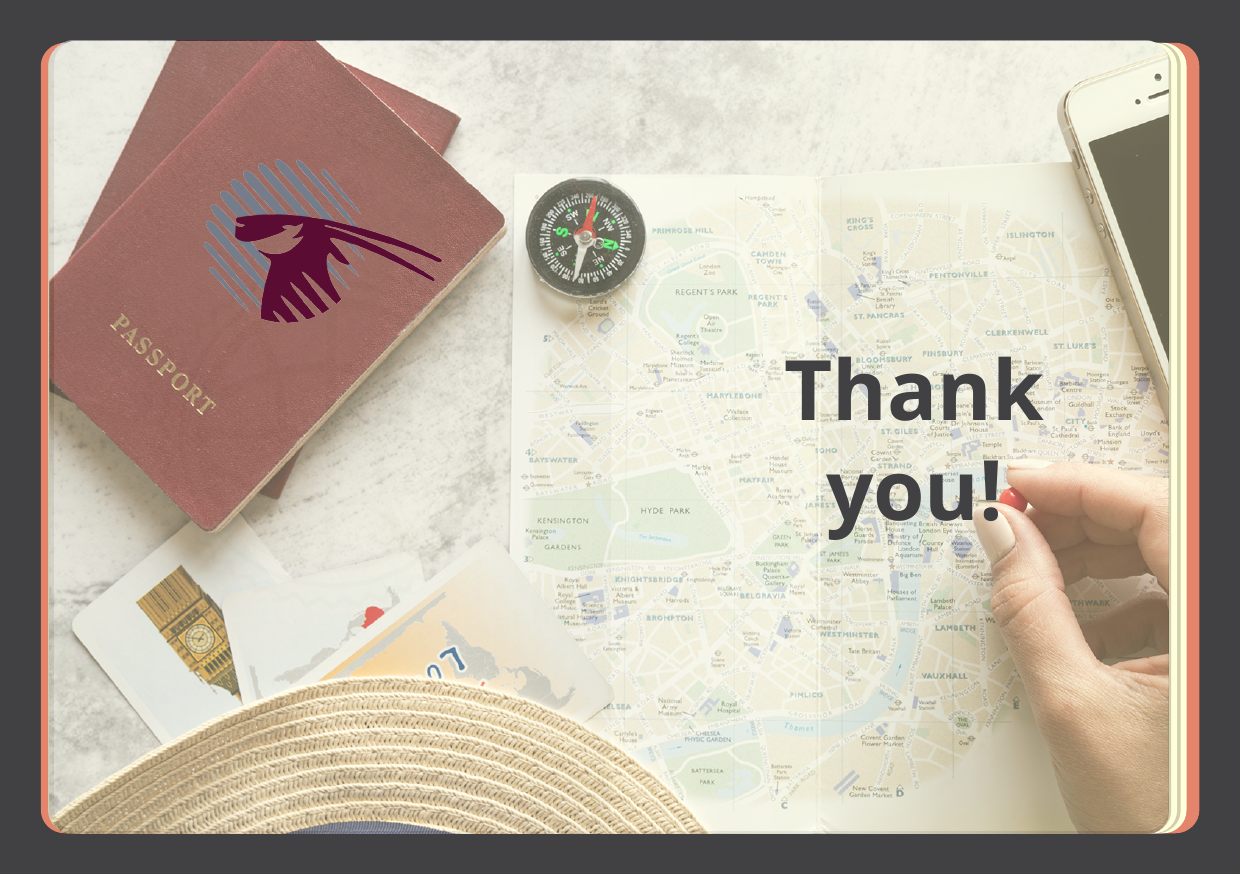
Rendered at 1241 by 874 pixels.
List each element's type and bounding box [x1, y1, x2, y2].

picture [48, 39, 1192, 835]
